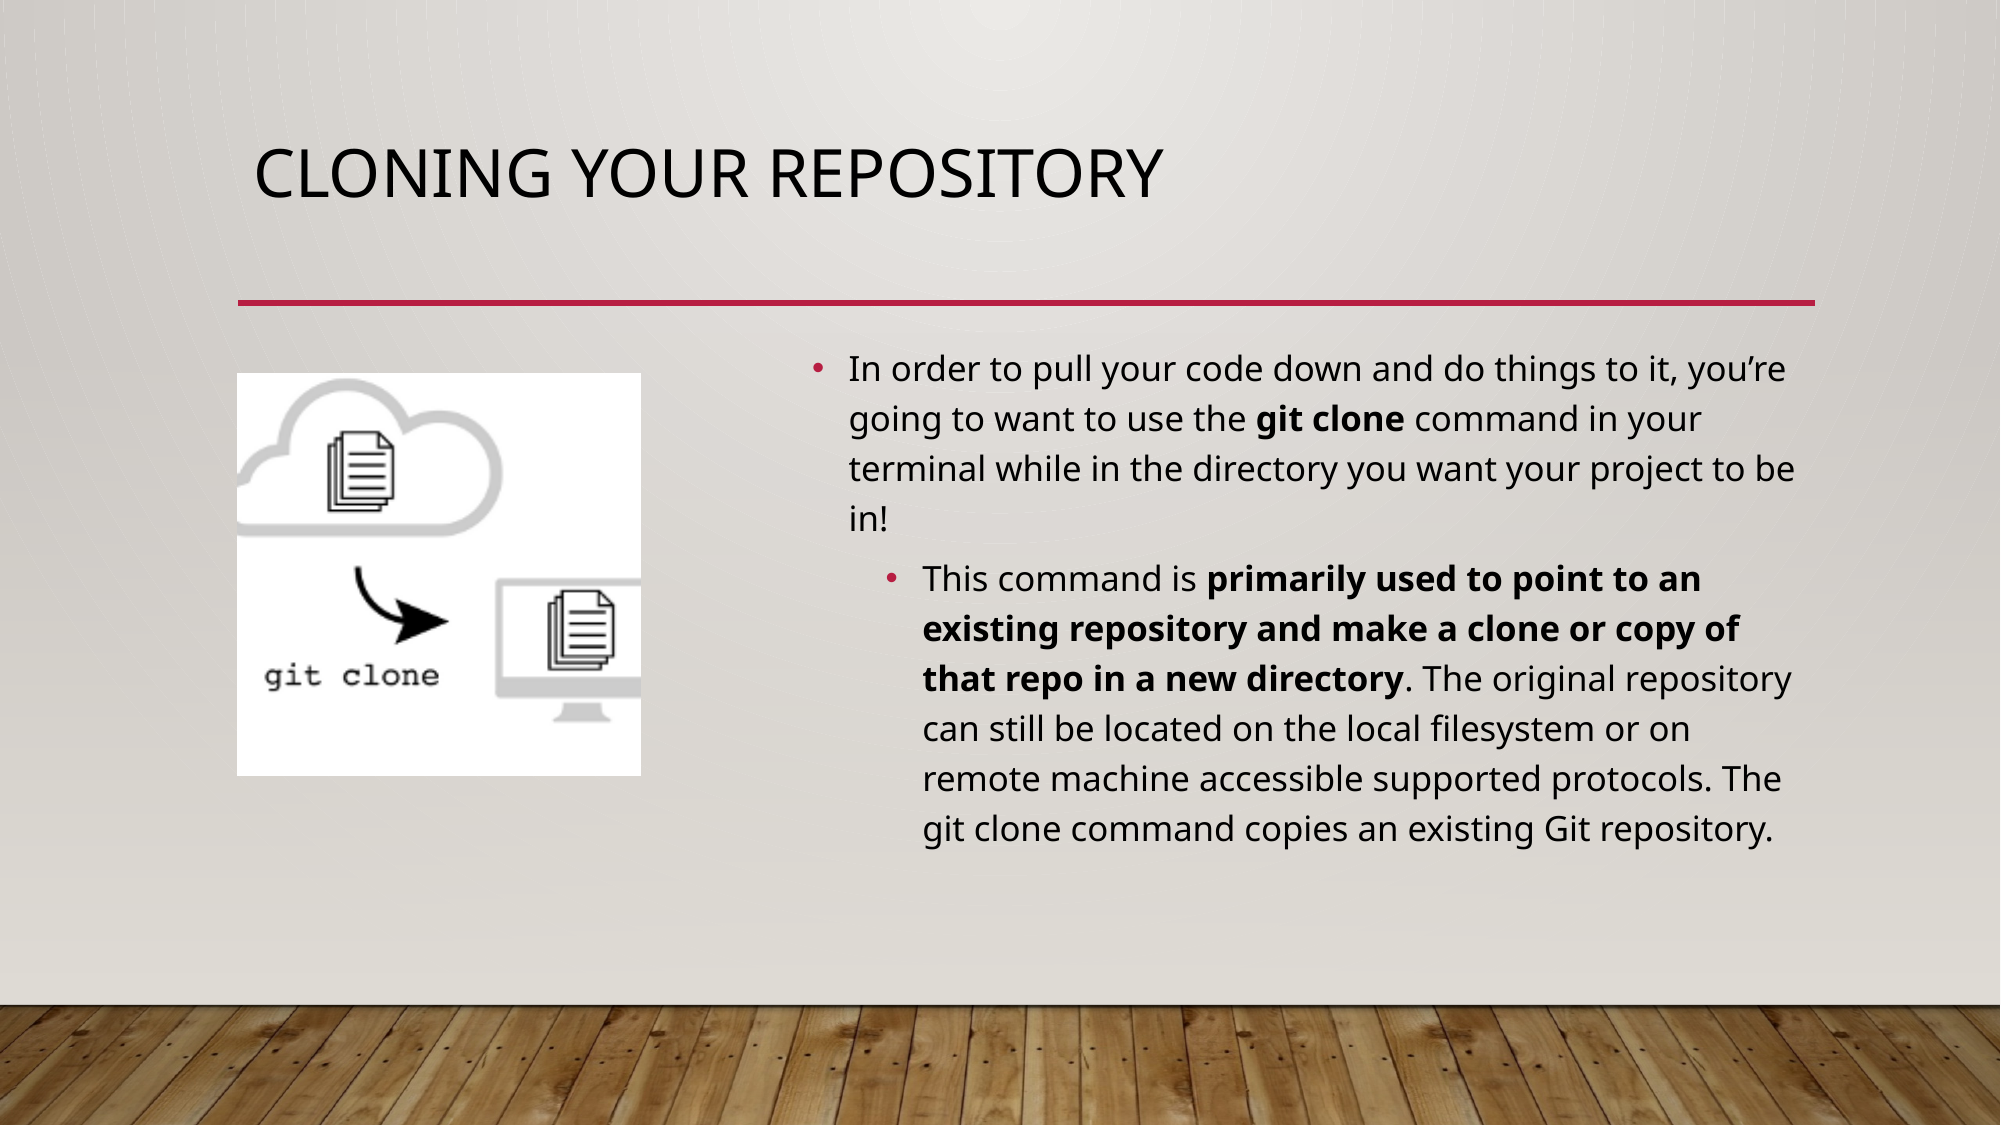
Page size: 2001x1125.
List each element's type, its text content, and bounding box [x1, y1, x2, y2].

list In order to pull your code down and do things to it, you’re going to want to use the git clone command in your terminal while in the directory you want your project to be in! This command is primarily used to point to an existing repository and make a clone or copy of that repo in a new directory. The original repository can still be located on the local filesystem or on remote machine accessible supported protocols. The git clone command copies an existing Git repository. [797, 330, 1814, 897]
picture [0, 1005, 2000, 1125]
picture [237, 373, 641, 777]
title Cloning your repository [238, 131, 1814, 305]
